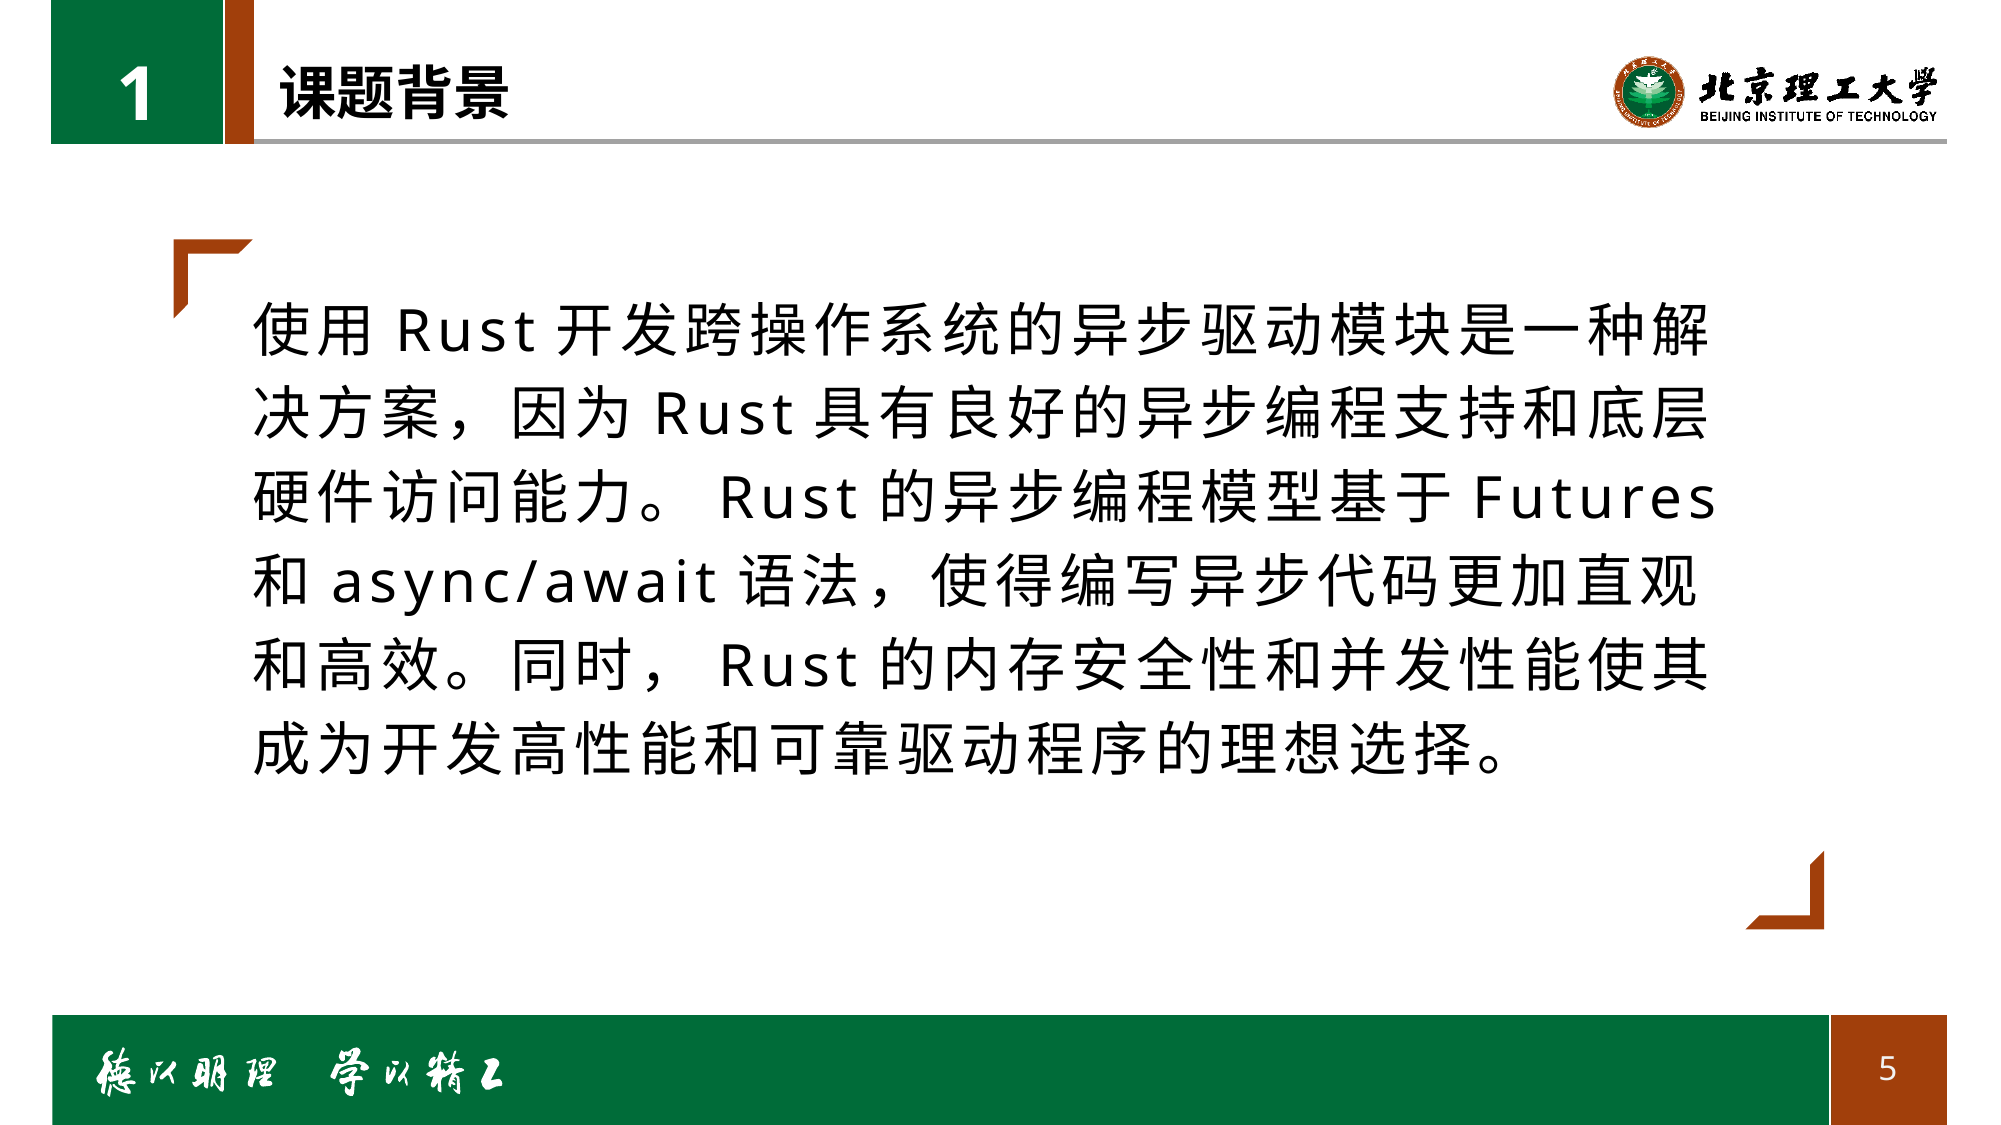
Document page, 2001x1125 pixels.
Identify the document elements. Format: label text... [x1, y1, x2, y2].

text_box 使用Rust开发跨操作系统的异步驱动模块是一种解决方案，因为Rust具有良好的异步编程支持和底层硬件访问能力。Rust的异步编程模型基于Futures和async/await语法，使得编写异步代码更加直观和高效。同时，Rust的内存安全性和并发性能使其成为开发高性能和可靠驱动程序的理想选择。 [252, 278, 1746, 872]
text_box 1 [58, 38, 218, 144]
text_box [173, 239, 253, 319]
title 课题背景 [263, 56, 1682, 136]
text_box [1745, 850, 1825, 930]
picture [1682, 56, 1937, 128]
